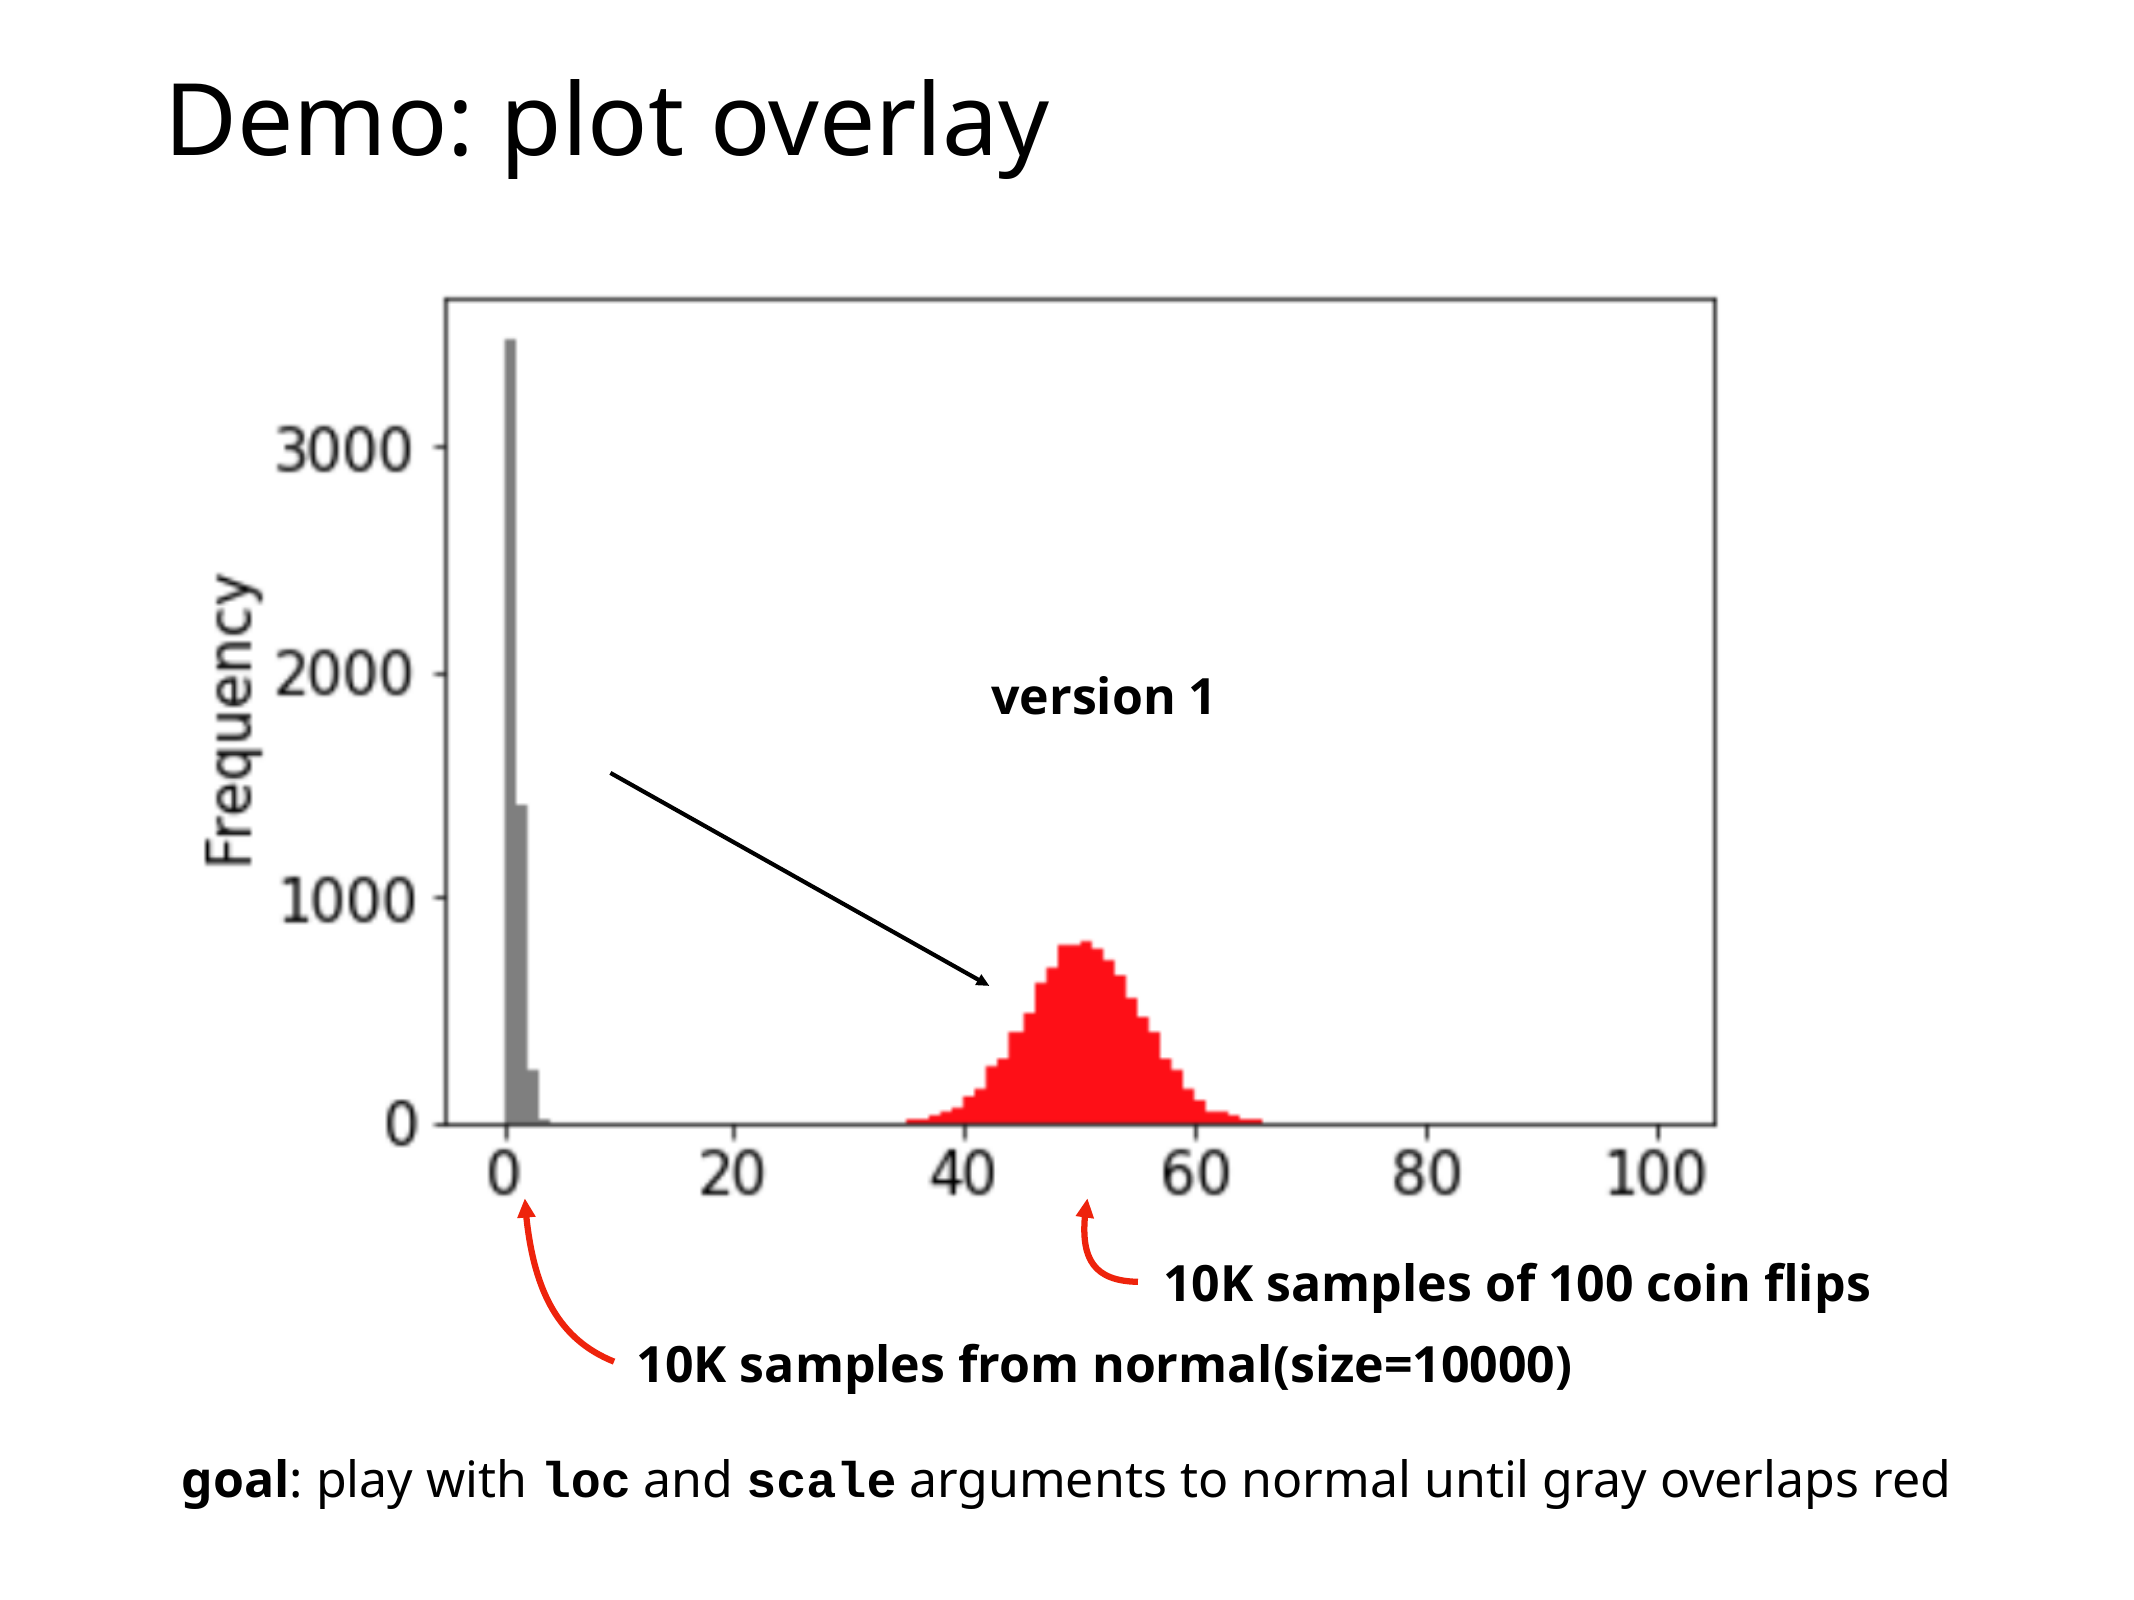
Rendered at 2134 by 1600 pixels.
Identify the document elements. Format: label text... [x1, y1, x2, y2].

text_box 10K samples of 100 coin flips [1155, 1242, 1880, 1320]
title Demo: plot overlay [155, 41, 1978, 191]
text_box [527, 1228, 615, 1362]
text_box goal: play with loc and scale arguments to normal until gray overlaps red [173, 1439, 1961, 1517]
picture [184, 255, 1737, 1228]
text_box 10K samples from normal(size=10000) [628, 1324, 1581, 1401]
text_box [1084, 1228, 1138, 1282]
